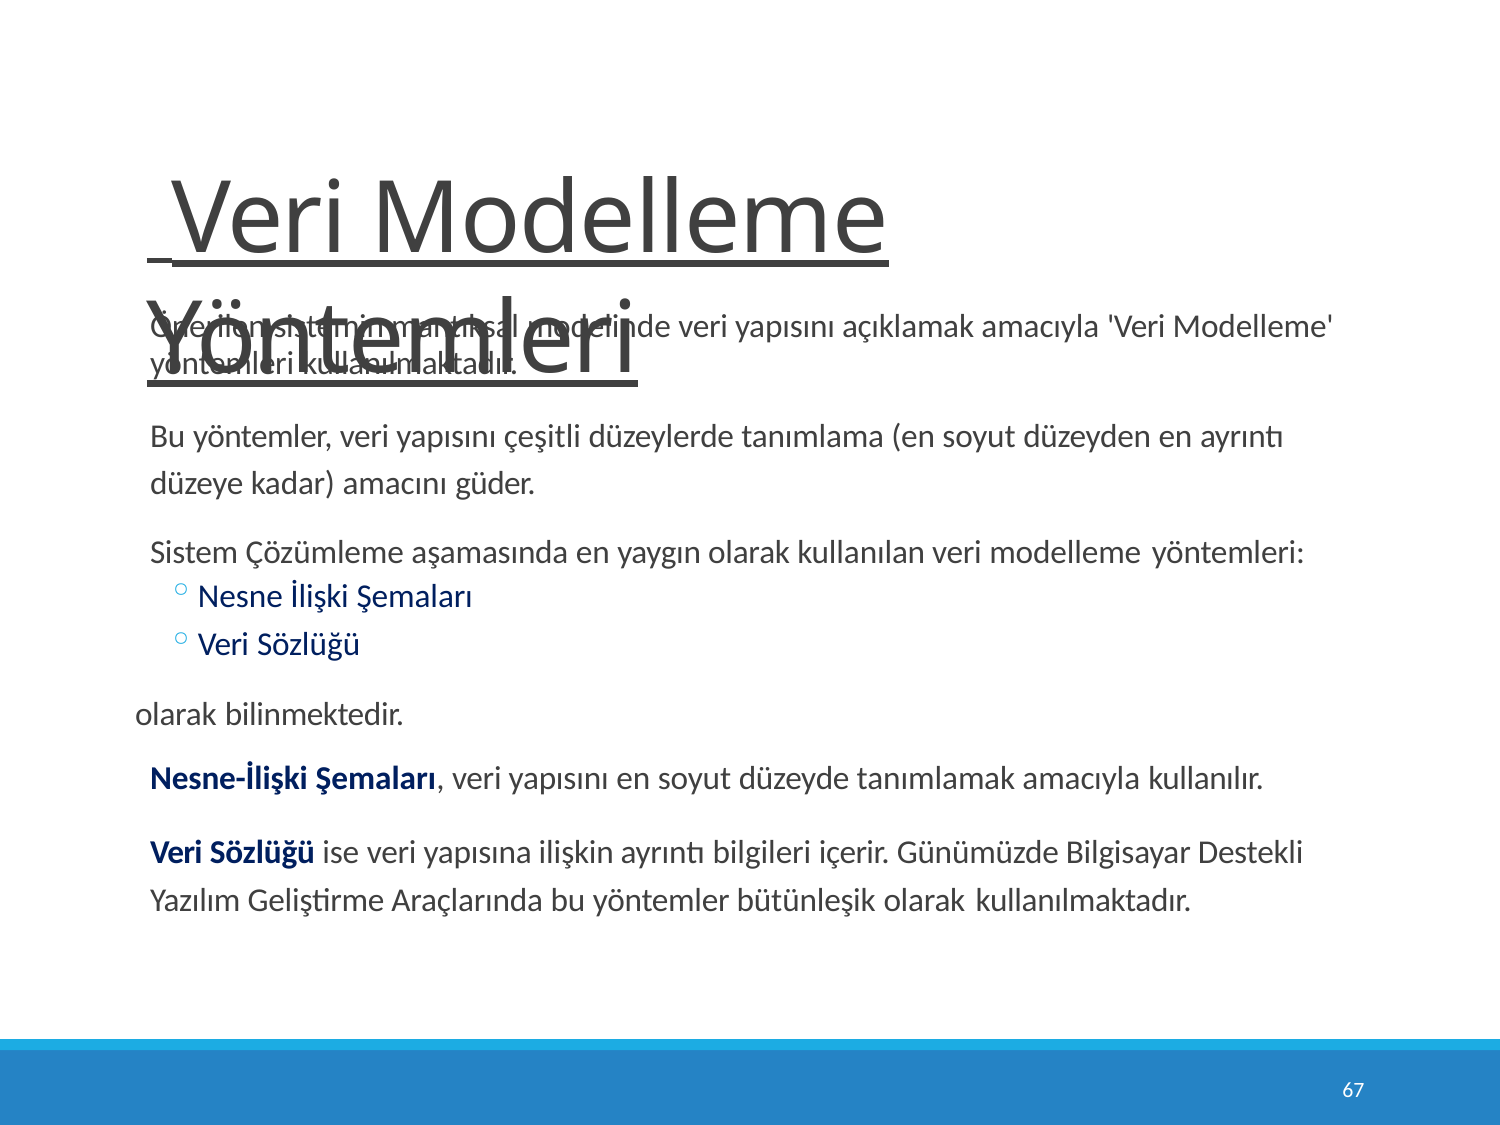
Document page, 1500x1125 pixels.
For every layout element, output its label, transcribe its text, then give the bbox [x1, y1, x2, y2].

slide_number 10 [1338, 1078, 1369, 1125]
text_box Önerilen sistemin mantıksal modelinde veri yapısını açıklamak amacıyla 'Veri Modelleme' yöntemleri kullanılmaktadır. Bu yöntemler, veri yapısını çeşitli düzeylerde tanımlama (en soyut düzeyden en ayrıntı düzeye kadar) amacını güder. Sistem Çözümleme aşamasında en yaygın olarak kullanılan veri modelleme yöntemleri: Nesne İlişki Şemaları Veri Sözlüğü olarak bilinmektedir. Nesne-İlişki Şemaları, veri yapısını en soyut düzeyde tanımlamak amacıyla kullanılır. Veri Sözlüğü ise veri yapısına ilişkin ayrıntı bilgileri içerir. Günümüzde Bilgisayar Destekli Yazılım Geliştirme Araçlarında bu yöntemler bütünleşik olarak kullanılmaktadır. [132, 302, 1351, 918]
title Veri Modelleme Yöntemleri [124, 150, 1376, 513]
